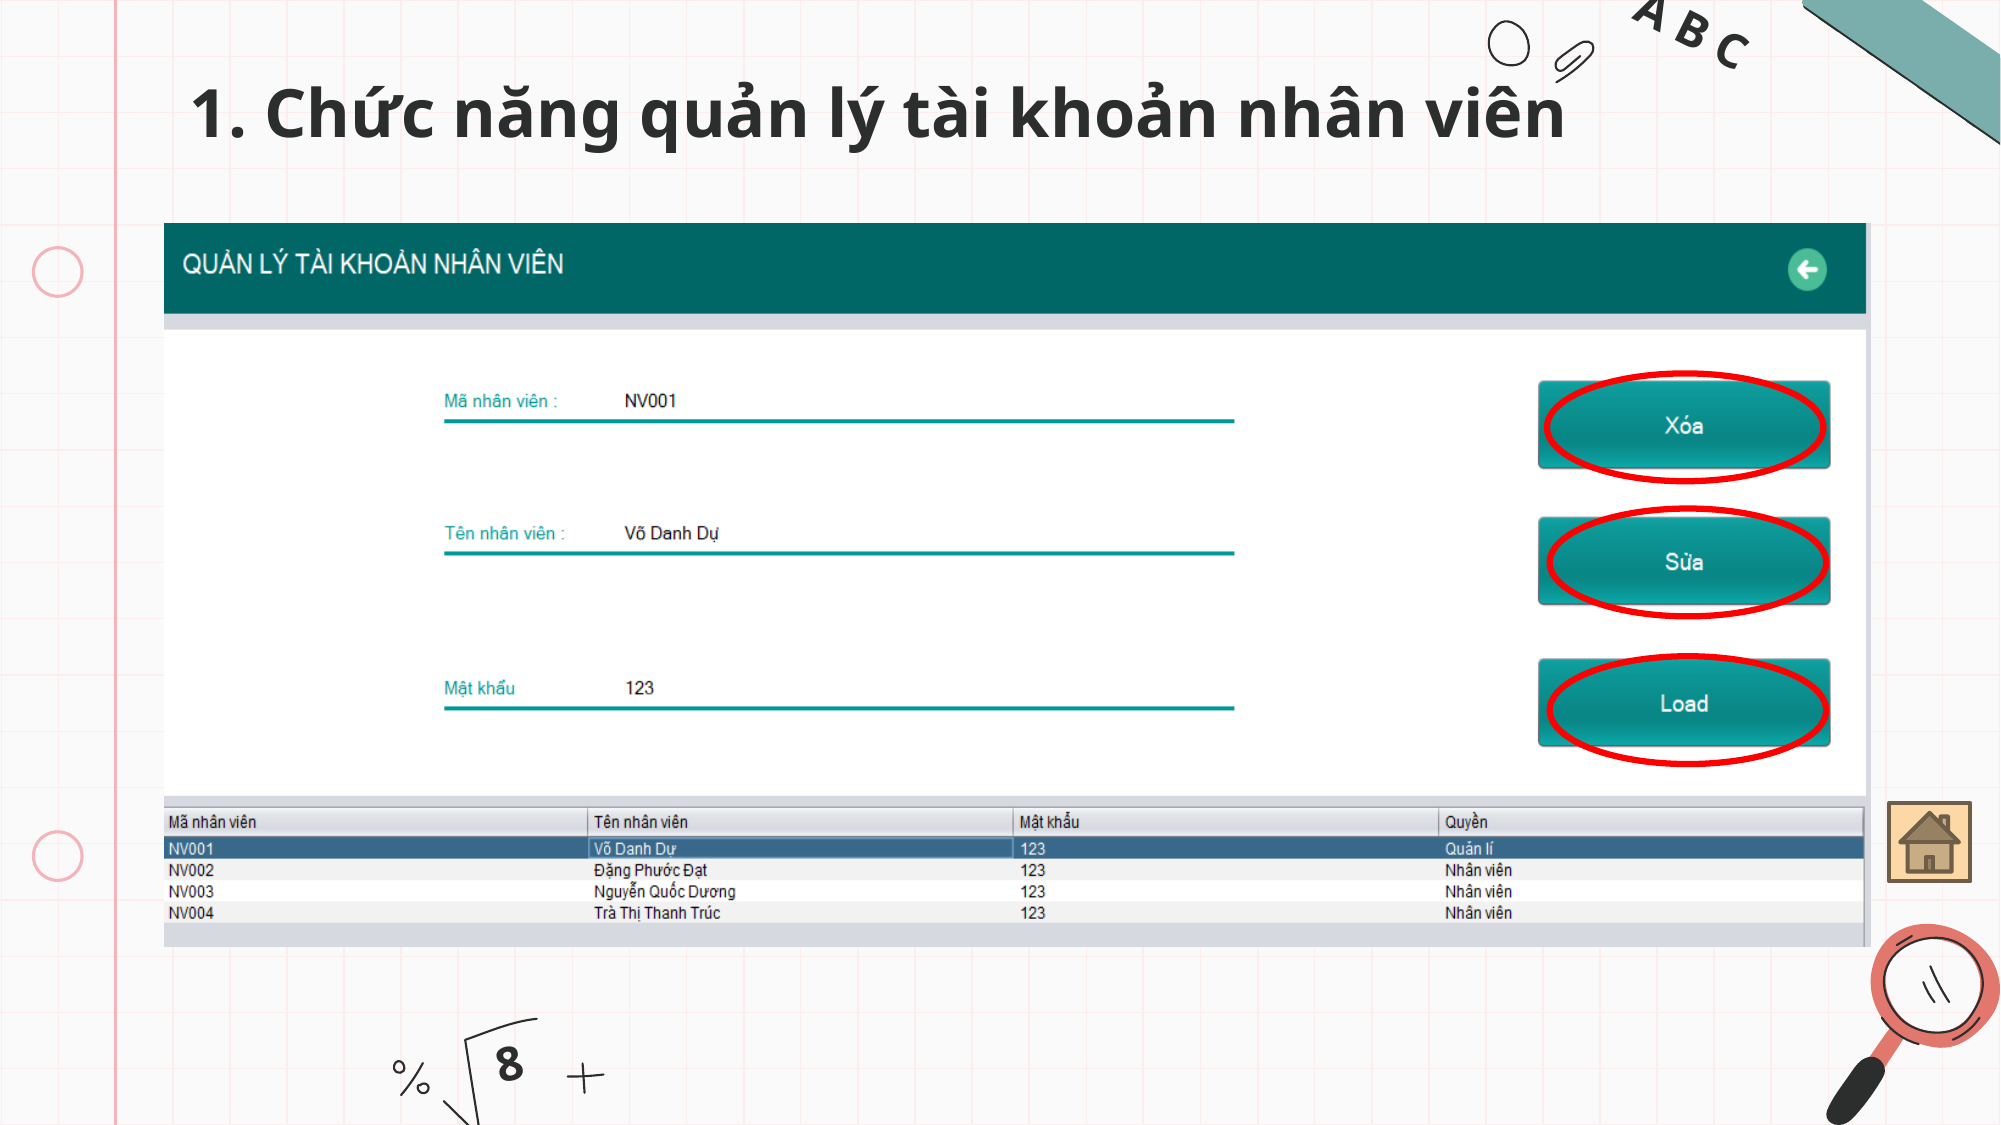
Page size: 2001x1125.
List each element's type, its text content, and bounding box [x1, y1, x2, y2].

text_box [1887, 801, 1972, 883]
title 1. Chức năng quản lý tài khoản nhân viên [174, 43, 1860, 169]
picture [164, 223, 1871, 948]
